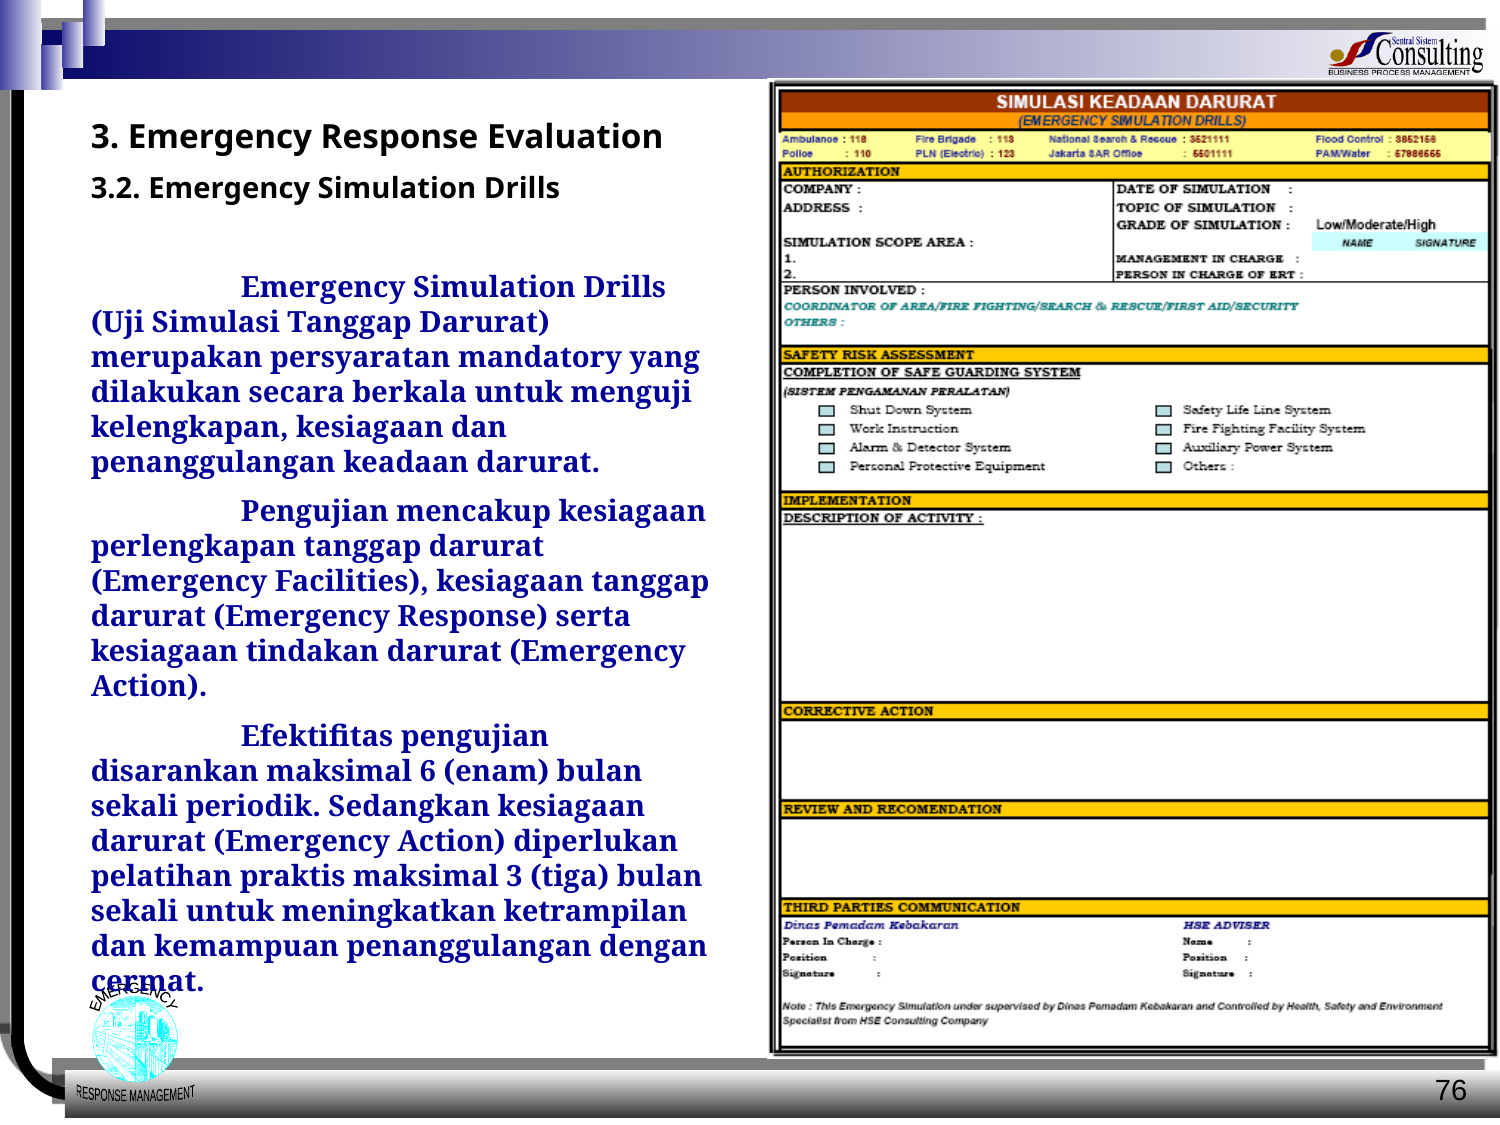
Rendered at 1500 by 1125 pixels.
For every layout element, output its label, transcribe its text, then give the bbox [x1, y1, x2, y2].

text_box 3. Emergency Response Evaluation 3.2. Emergency Simulation Drills Emergency Simulation Drills (Uji Simulasi Tanggap Darurat) merupakan persyaratan mandatory yang dilakukan secara berkala untuk menguji kelengkapan, kesiagaan dan penanggulangan keadaan darurat. Pengujian mencakup kesiagaan perlengkapan tanggap darurat (Emergency Facilities), kesiagaan tanggap darurat (Emergency Response) serta kesiagaan tindakan darurat (Emergency Action). Efektifitas pengujian disarankan maksimal 6 (enam) bulan sekali periodik. Sedangkan kesiagaan darurat (Emergency Action) diperlukan pelatihan praktis maksimal 3 (tiga) bulan sekali untuk meningkatkan ketrampilan dan kemampuan penanggulangan dengan cermat. [88, 113, 727, 1097]
picture [1328, 30, 1483, 75]
slide_number 76 [1131, 1067, 1483, 1125]
picture [767, 77, 1500, 1059]
